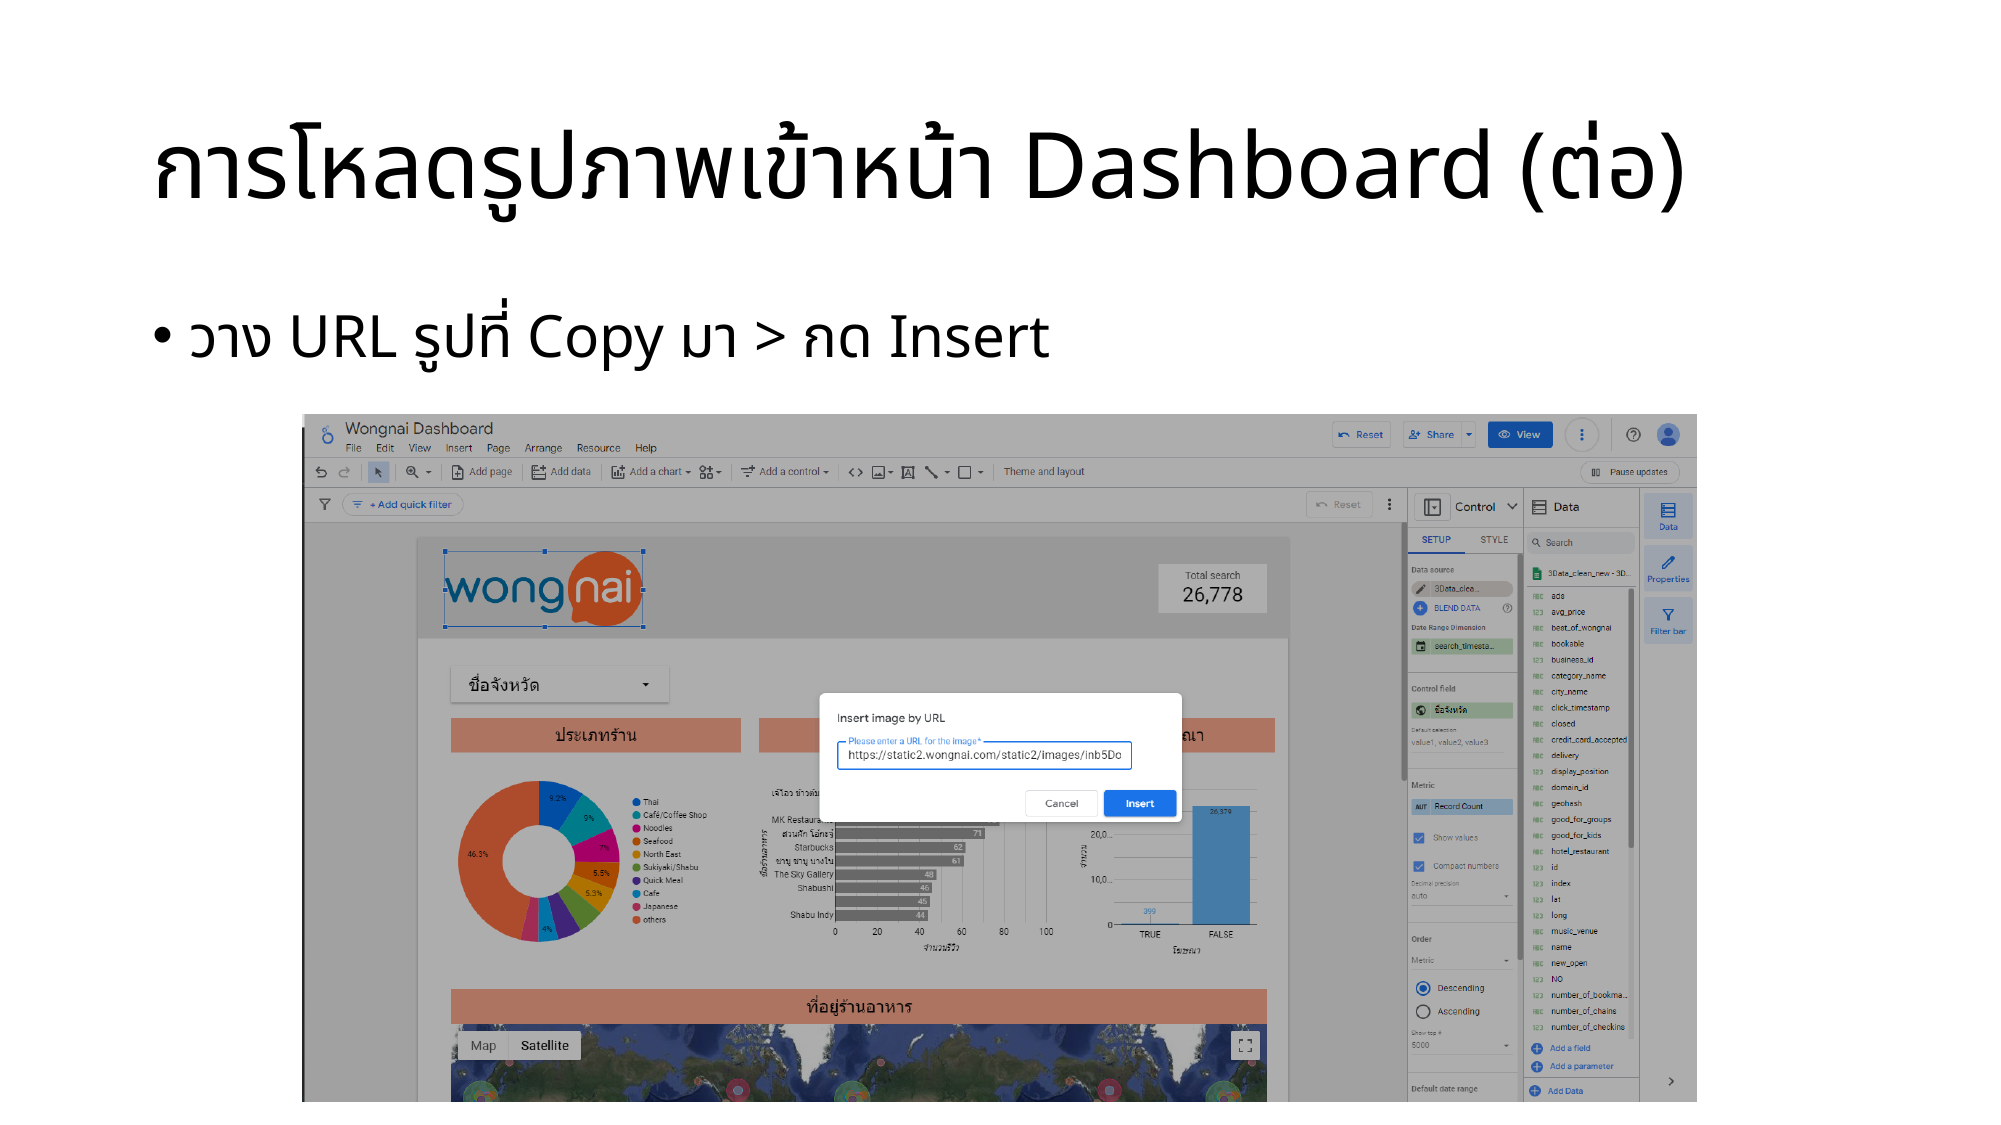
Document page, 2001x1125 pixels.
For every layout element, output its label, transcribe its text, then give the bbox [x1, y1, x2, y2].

title การโหลดรูปภาพเข้าหน้า Dashboard (ต่อ) [137, 59, 1863, 278]
picture [302, 413, 1698, 1102]
list วาง URL รูปที่ Copy มา > กด Insert [137, 299, 1863, 1014]
